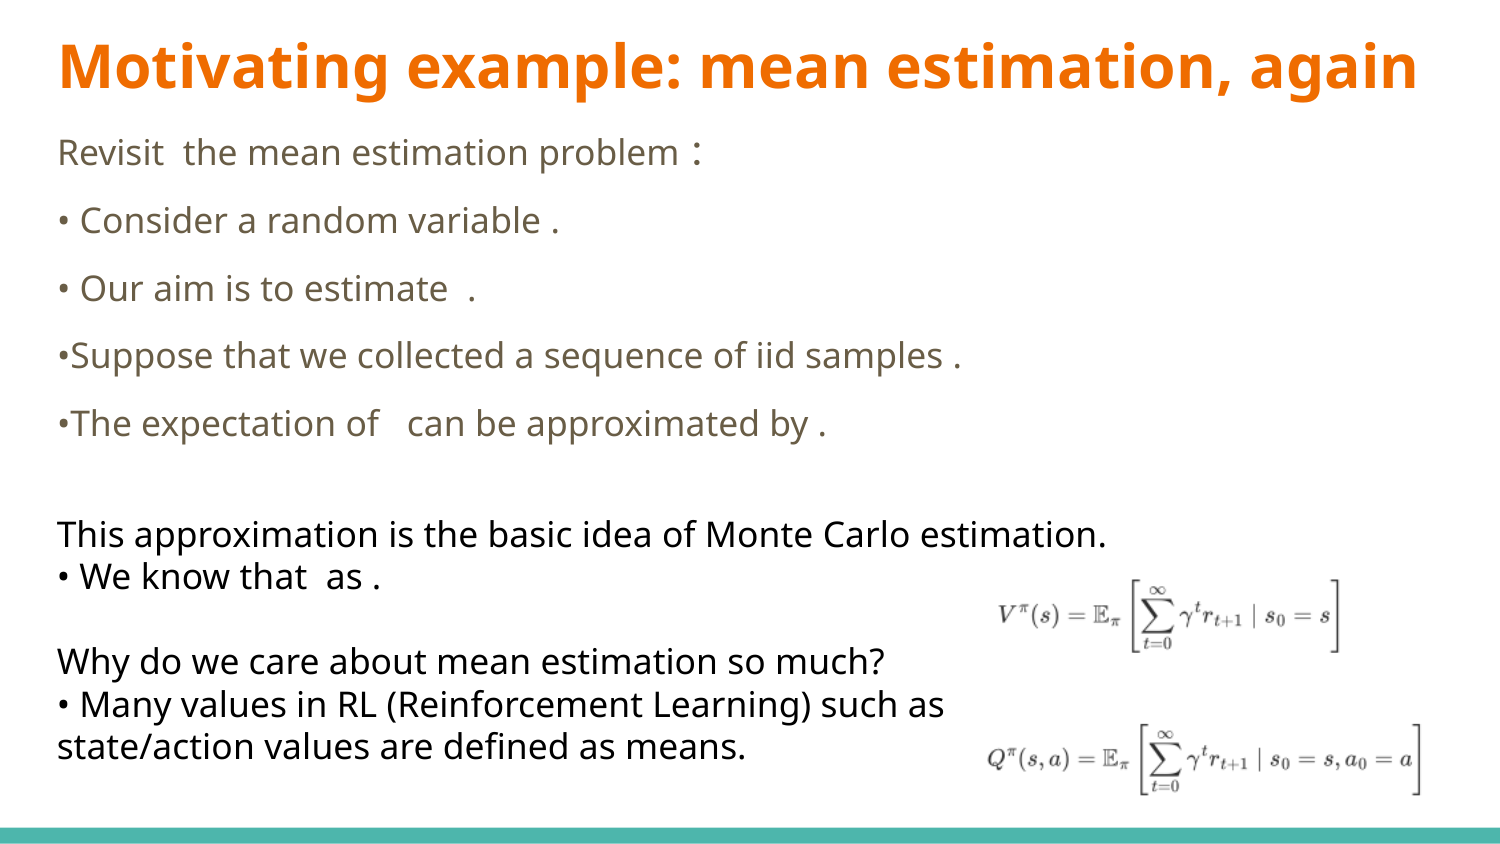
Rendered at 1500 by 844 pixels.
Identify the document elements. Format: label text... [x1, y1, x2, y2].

picture [948, 706, 1441, 807]
picture [962, 558, 1345, 658]
title Motivating example: mean estimation, again [42, 13, 1440, 130]
